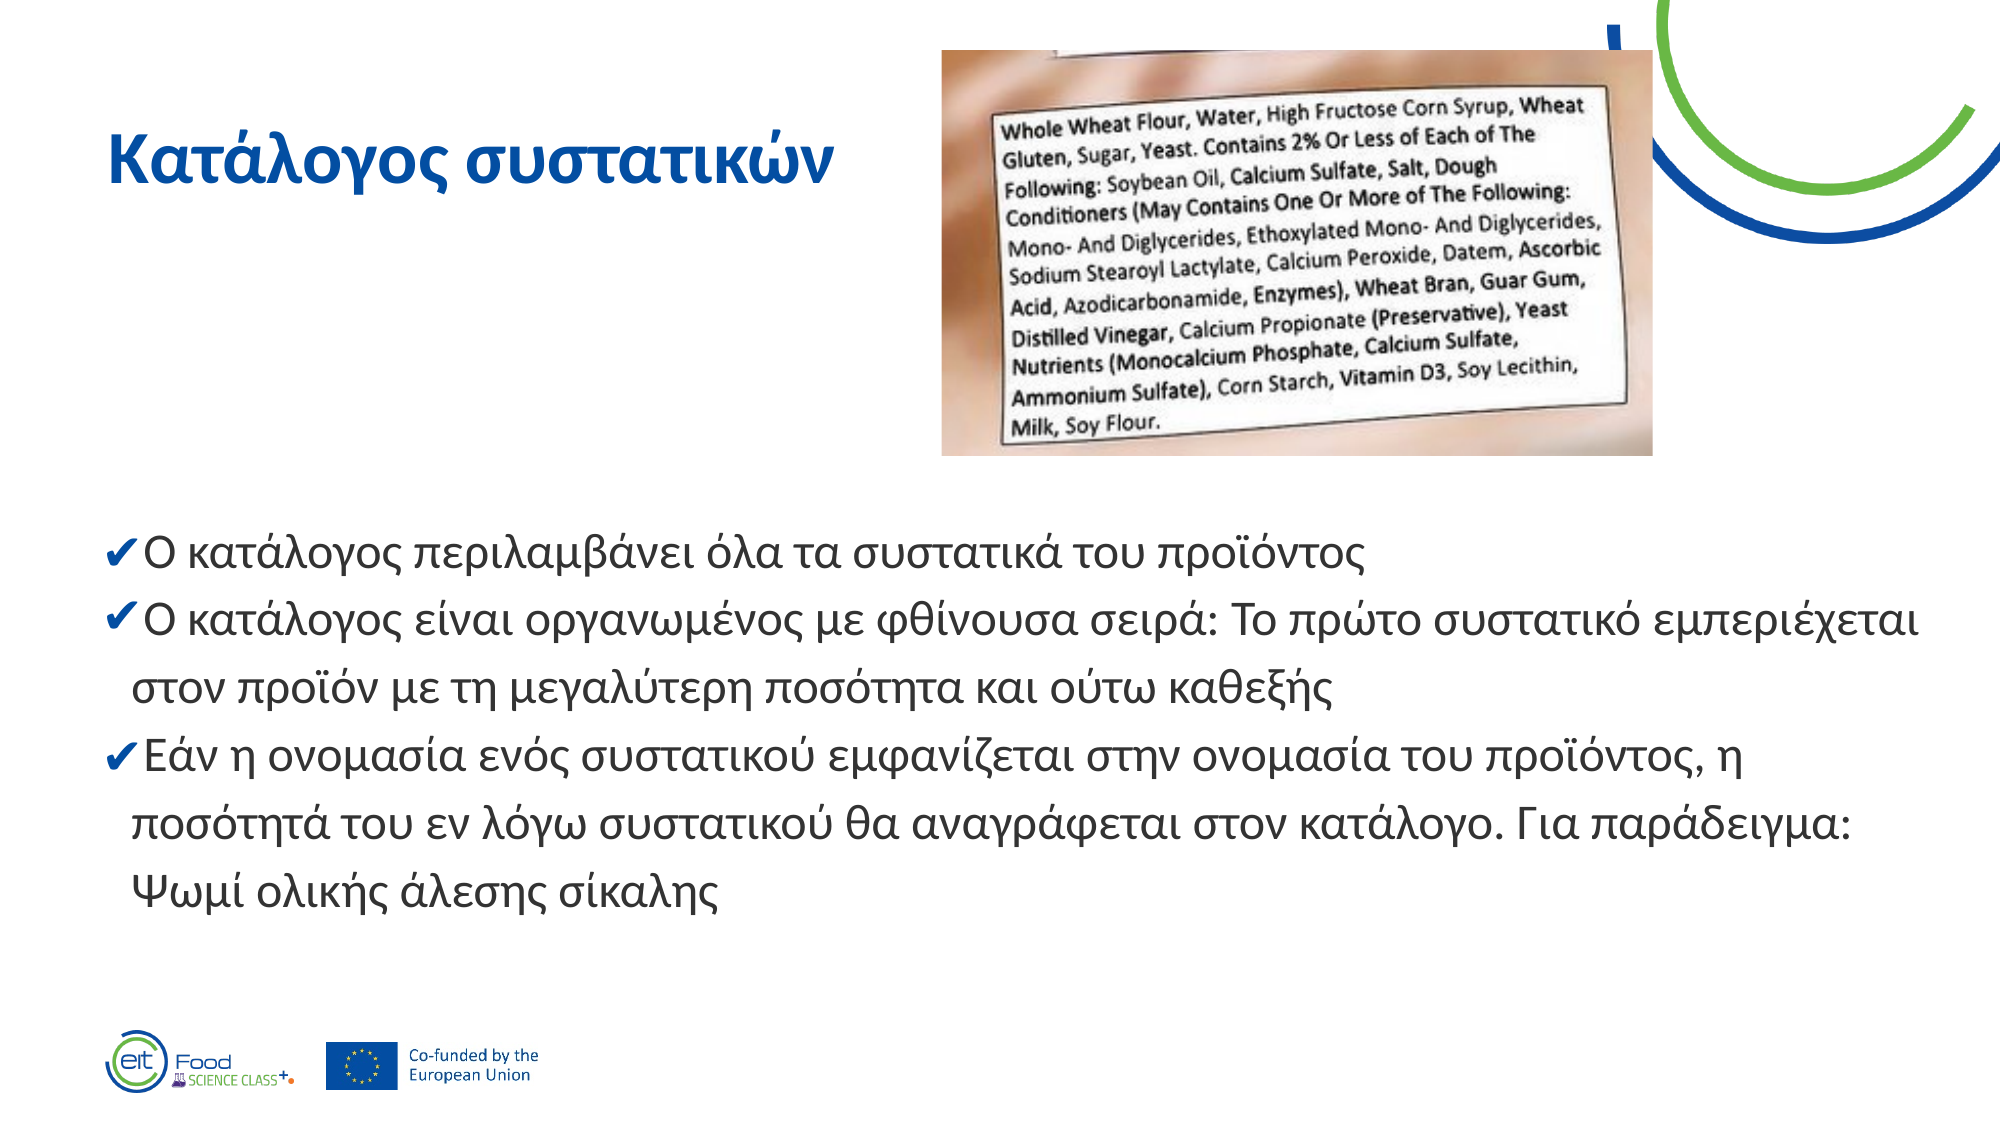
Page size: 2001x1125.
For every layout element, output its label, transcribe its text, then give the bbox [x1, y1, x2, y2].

picture [105, 1030, 294, 1093]
list Κατάλογος συστατικών [25, 100, 920, 214]
picture [326, 1042, 538, 1090]
picture [941, 0, 2000, 456]
list Ο κατάλογος περιλαμβάνει όλα τα συστατικά του προϊόντος Ο κατάλογος είναι οργανωμένος με φθίνουσα σειρά: Το πρώτο συστατικό εμπεριέχεται στον προϊόν με τη μεγαλύτερη ποσότητα και ούτω καθεξής Εάν η ονομασία ενός συστατικού εμφανίζεται στην ονομασία του προϊόντος, η ποσότητά του εν λόγω συστατικού θα αναγράφεται στον κατάλογο. Για παράδειγμα: Ψωμί ολικής άλεσης σίκαλης [86, 502, 1951, 1012]
